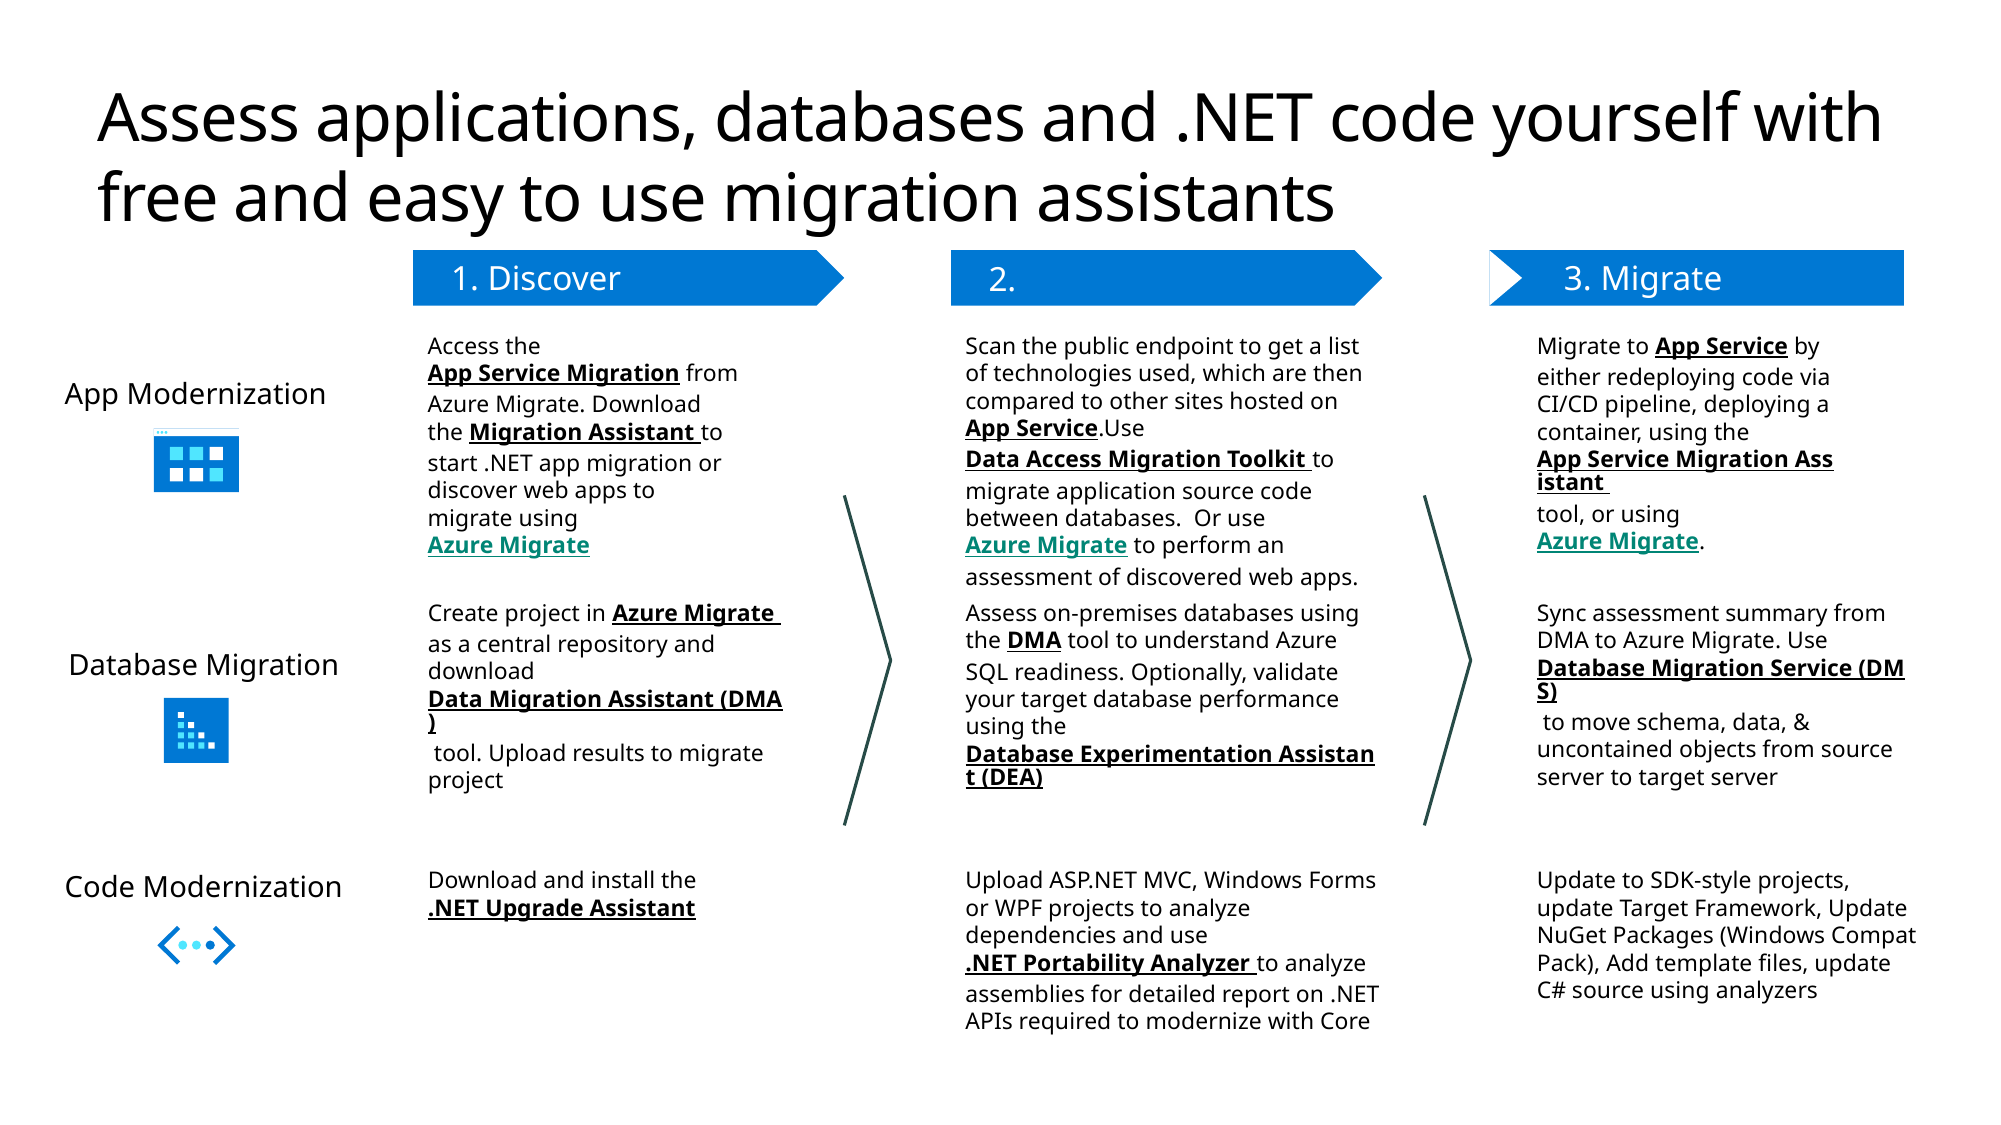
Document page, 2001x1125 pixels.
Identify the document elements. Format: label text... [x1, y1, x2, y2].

text_box Sync assessment summary from DMA to Azure Migrate. Use Database Migration Service (DMS) to move schema, data, & uncontained objects from source server to target server [1523, 591, 1927, 745]
text_box Create project in Azure Migrate as a central repository and download Data Migration Assistant (DMA) tool. Upload results to migrate project [413, 590, 803, 730]
text_box Update to SDK-style projects, update Target Framework, Update NuGet Packages (Windows Compat Pack), Add template files, update C# source using analyzers [1522, 858, 1935, 1002]
text_box 3. Migrate [1549, 250, 1753, 297]
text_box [153, 428, 240, 493]
title Assess applications, databases and .NET code yourself with free and easy to use migration assistants [97, 75, 1905, 219]
picture [156, 925, 236, 966]
text_box Database Migration [51, 638, 357, 694]
text_box [413, 250, 436, 306]
text_box 1. Discover [436, 250, 753, 306]
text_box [163, 697, 229, 764]
text_box Upload ASP.NET MVC, Windows Forms or WPF projects to analyze dependencies and use .NET Portability Analyzer to analyze assemblies for detailed report on .NET APIs required to modernize with Core [950, 858, 1395, 1046]
text_box Download and install the .NET Upgrade Assistant [413, 858, 753, 938]
text_box App Modernization [64, 375, 340, 411]
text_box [843, 249, 1523, 826]
text_box [753, 250, 843, 306]
text_box [1523, 250, 1904, 306]
text_box Migrate to App Service by either redeploying code via CI/CD pipeline, deploying a container, using the App Service Migration Assistant tool, or using Azure Migrate. [1523, 323, 1852, 514]
text_box Code Modernization [16, 860, 392, 917]
text_box Access the App Service Migration from Azure Migrate. Download the Migration Assistant to start .NET app migration or discover web apps to migrate using Azure Migrate [412, 323, 756, 463]
